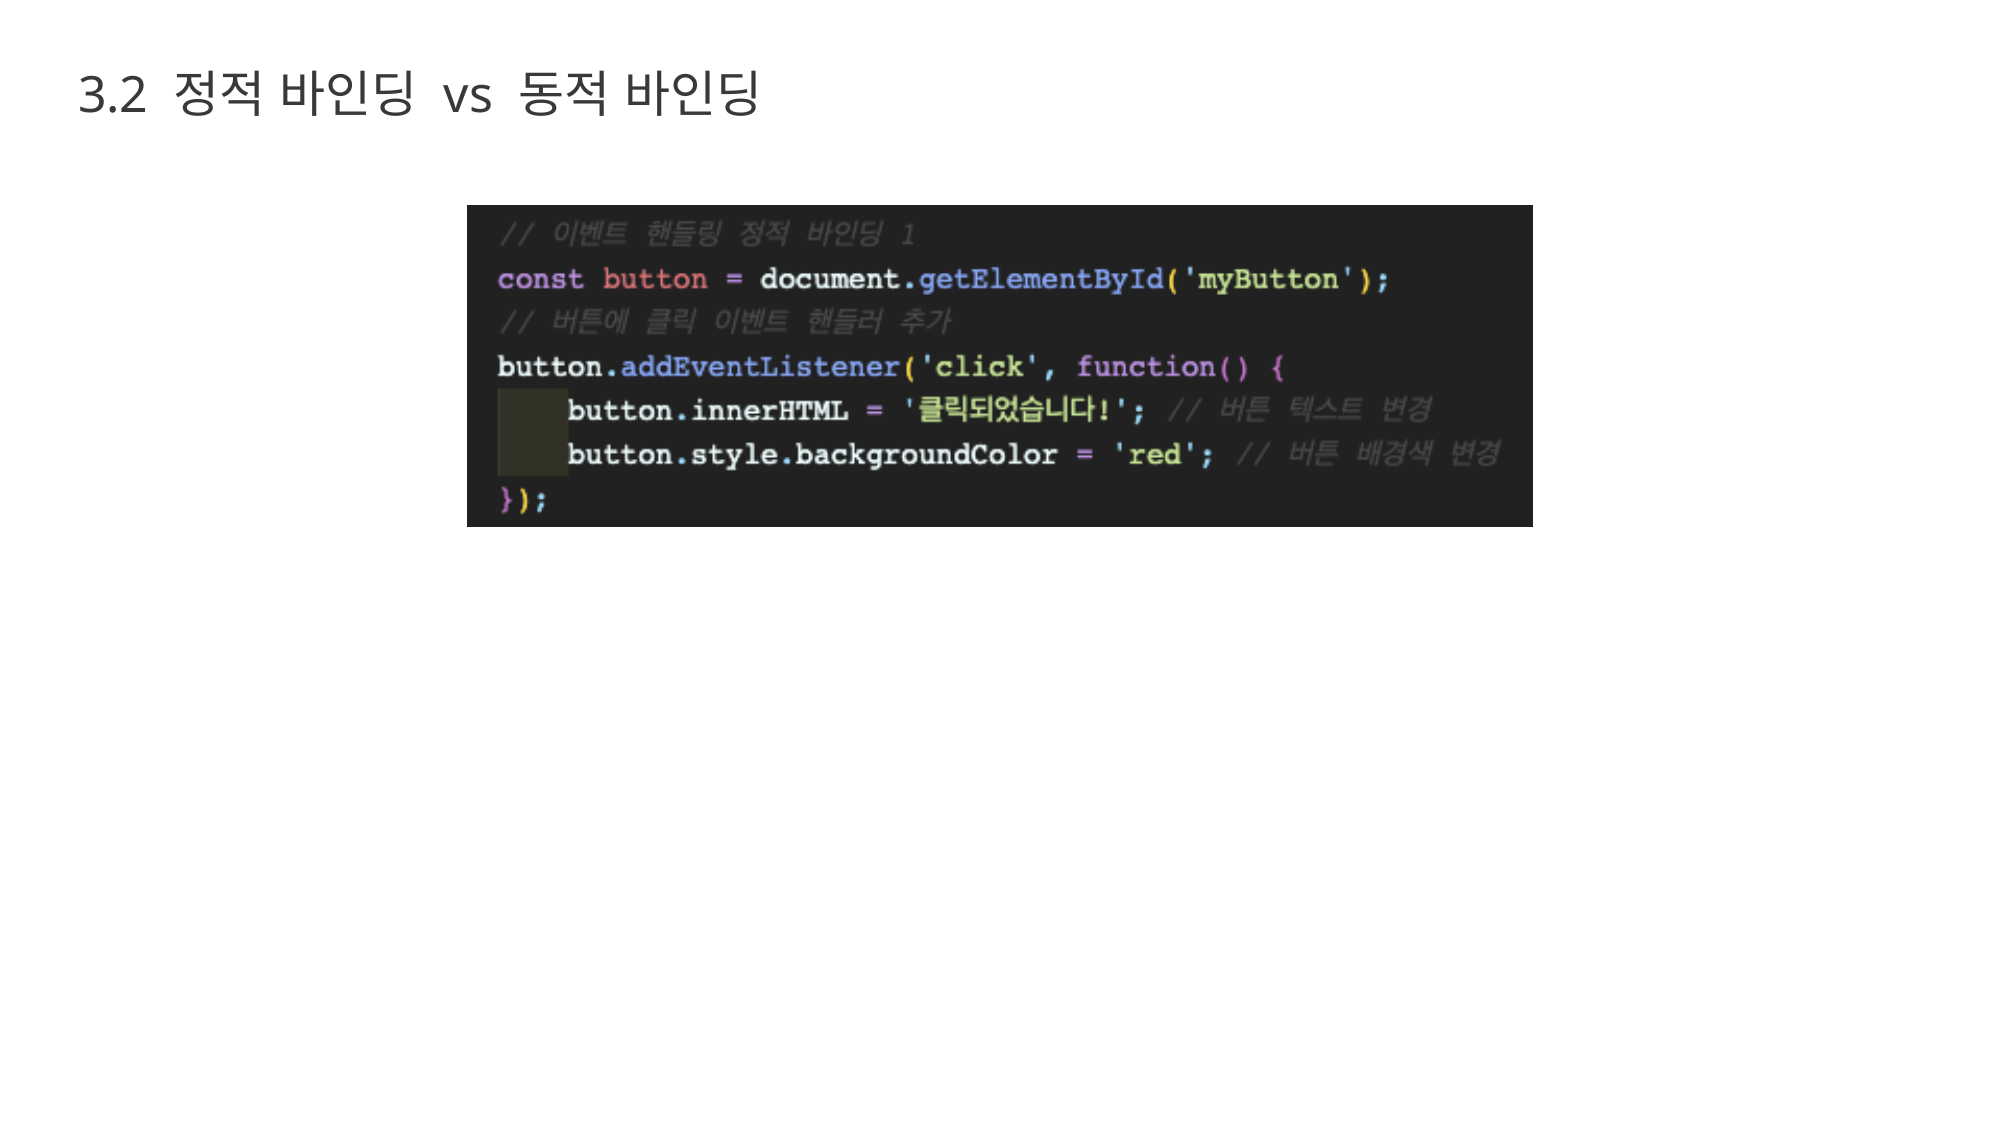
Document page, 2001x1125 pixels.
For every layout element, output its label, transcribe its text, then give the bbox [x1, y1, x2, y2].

text_box 3.2 정적 바인딩 vs 동적 바인딩 [63, 55, 777, 130]
picture [467, 205, 1533, 527]
